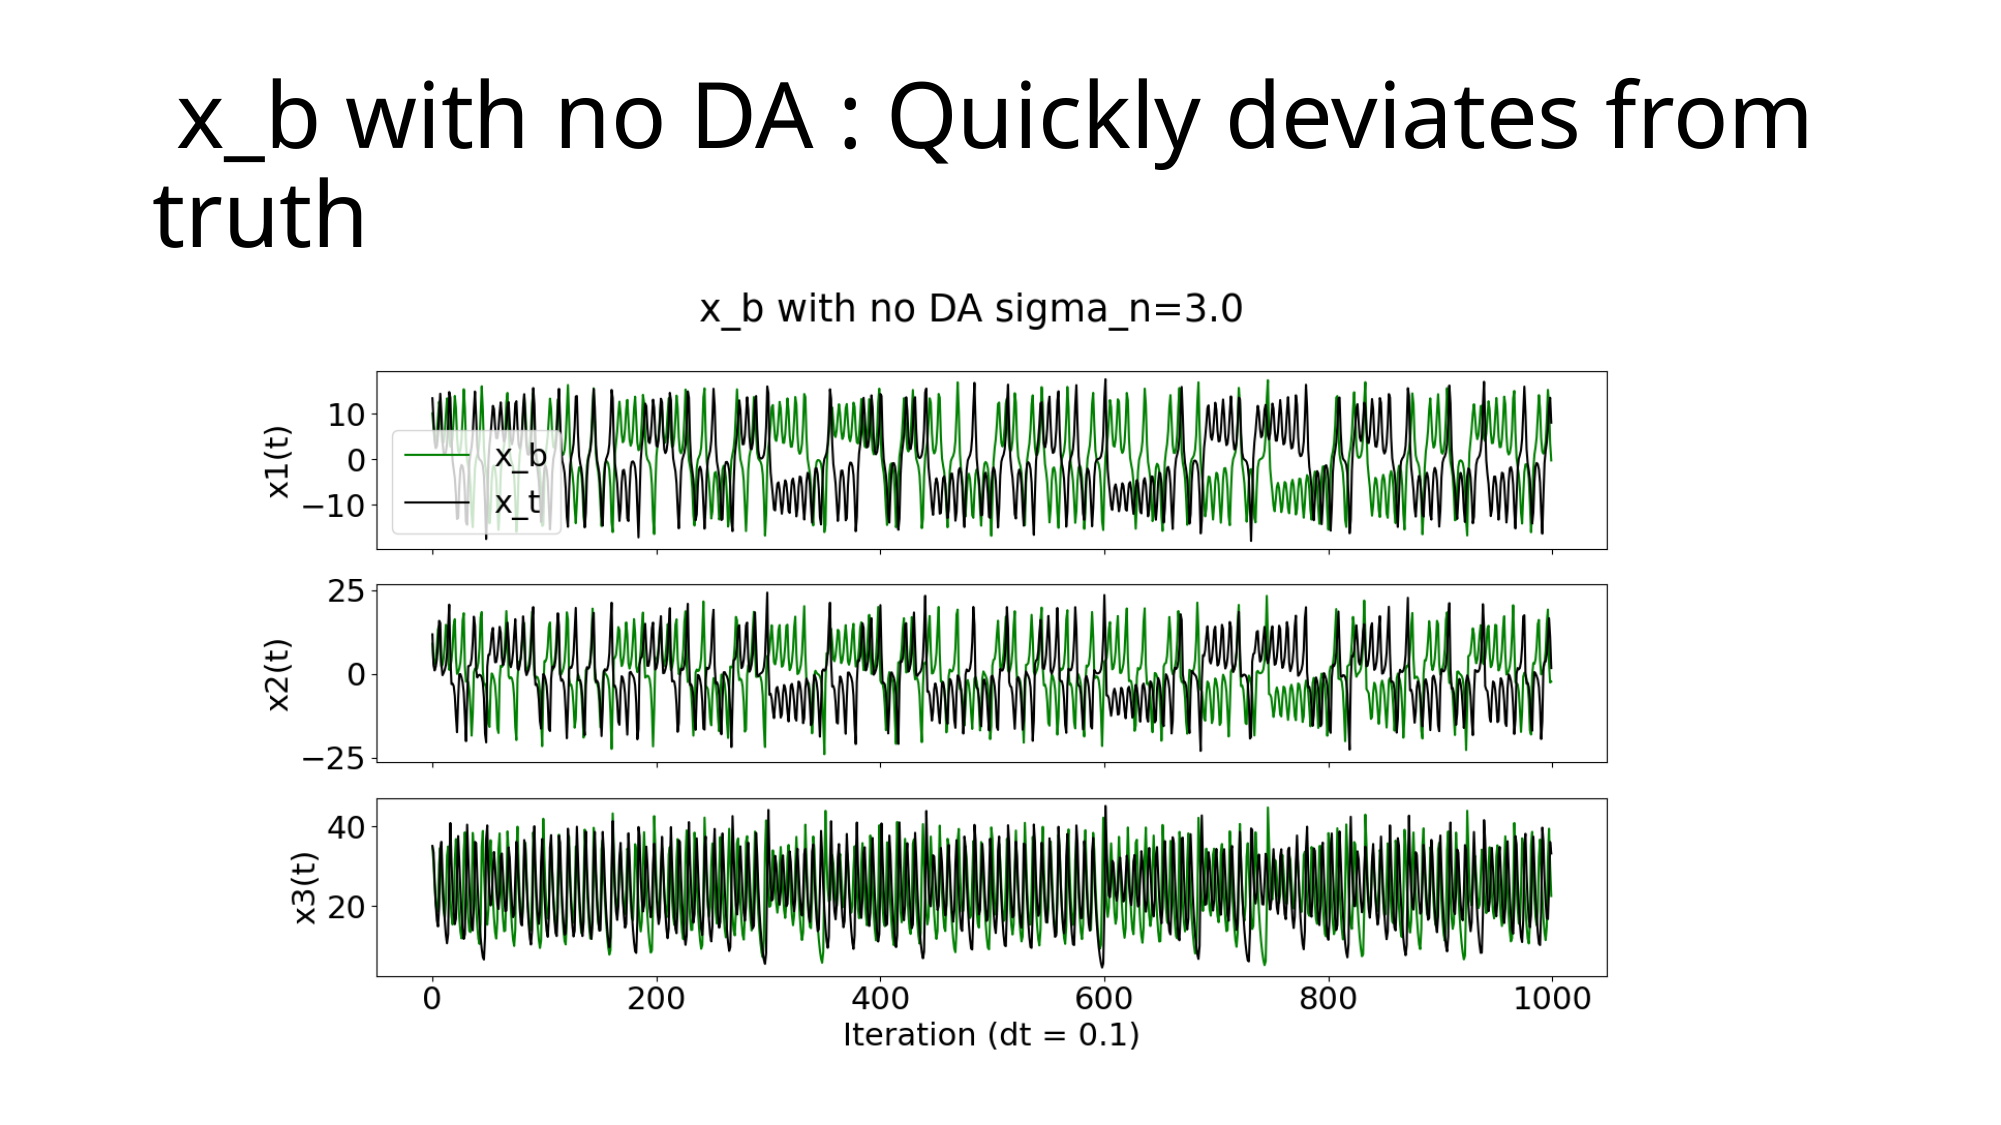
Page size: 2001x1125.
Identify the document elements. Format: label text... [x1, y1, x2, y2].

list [178, 276, 1766, 1062]
title x_b with no DA : Quickly deviates from truth [137, 59, 1863, 278]
